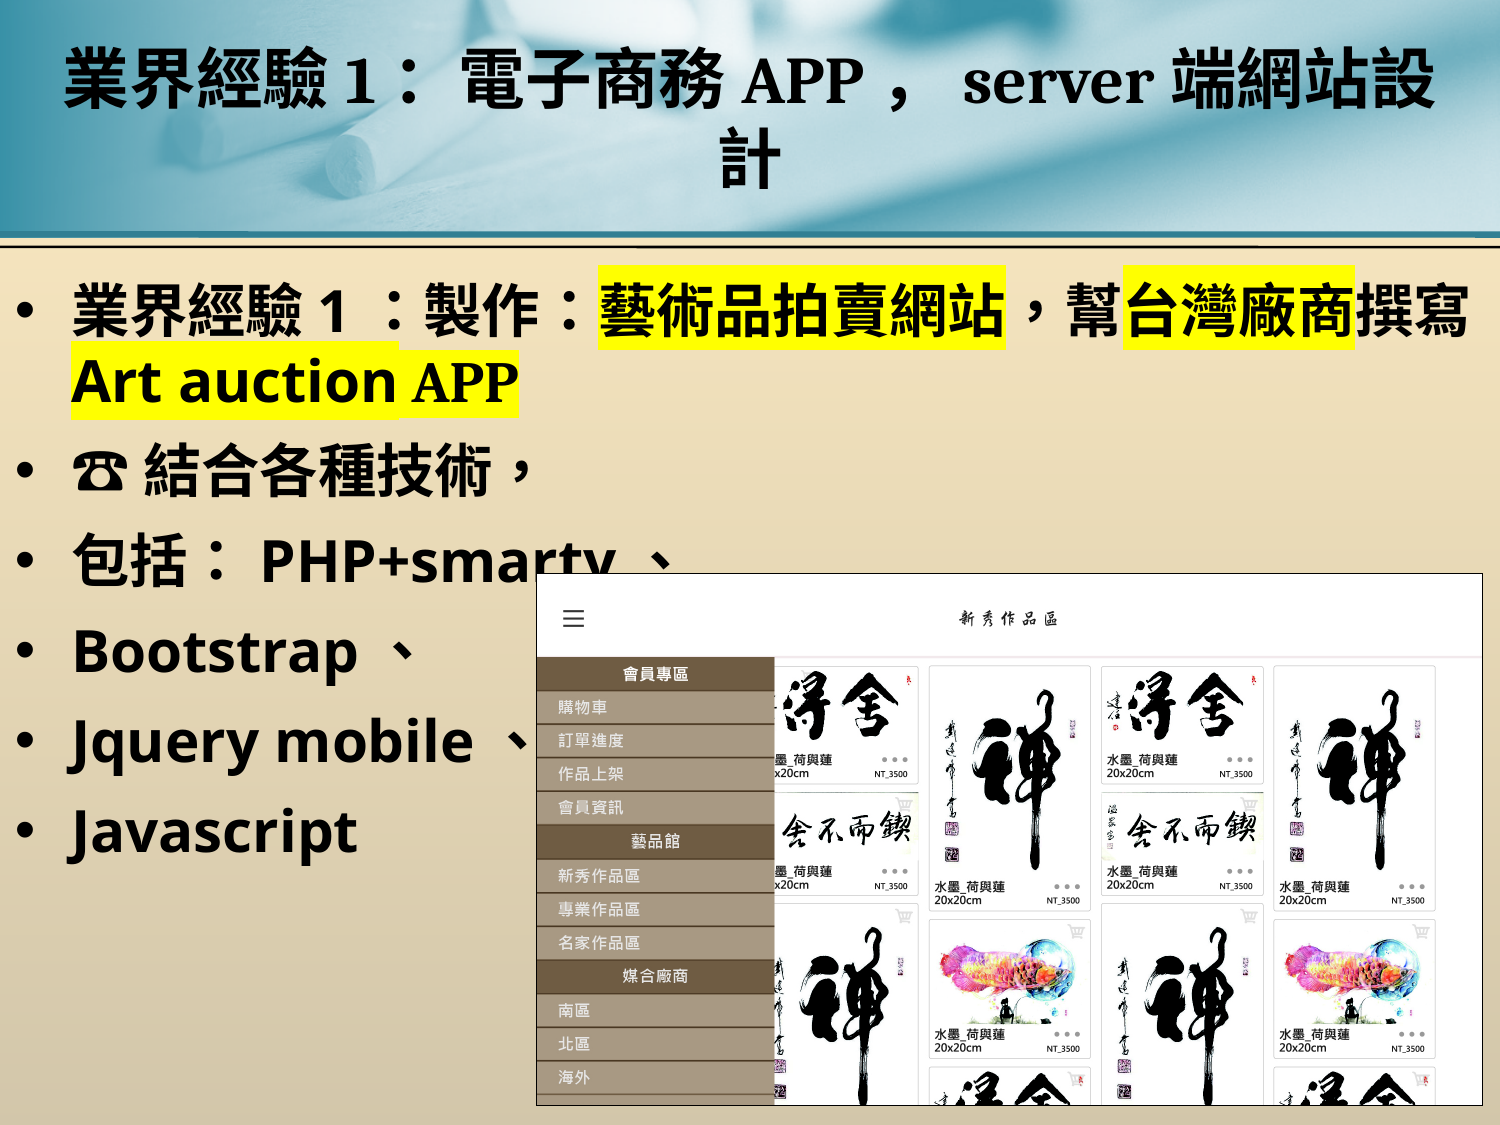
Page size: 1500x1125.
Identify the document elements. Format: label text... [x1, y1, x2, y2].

title 業界經驗1：電子商務APP，server端網站設計 [17, 15, 1483, 218]
text_box [29, 0, 1500, 69]
list 業界經驗1：製作：藝術品拍賣網站，幫台灣廠商撰寫Art auction APP ☎結合各種技術， 包括：PHP+smarty、 Bootstrap、 Jquery mobile、 Javascript [0, 267, 1500, 1094]
picture [536, 573, 1483, 1106]
